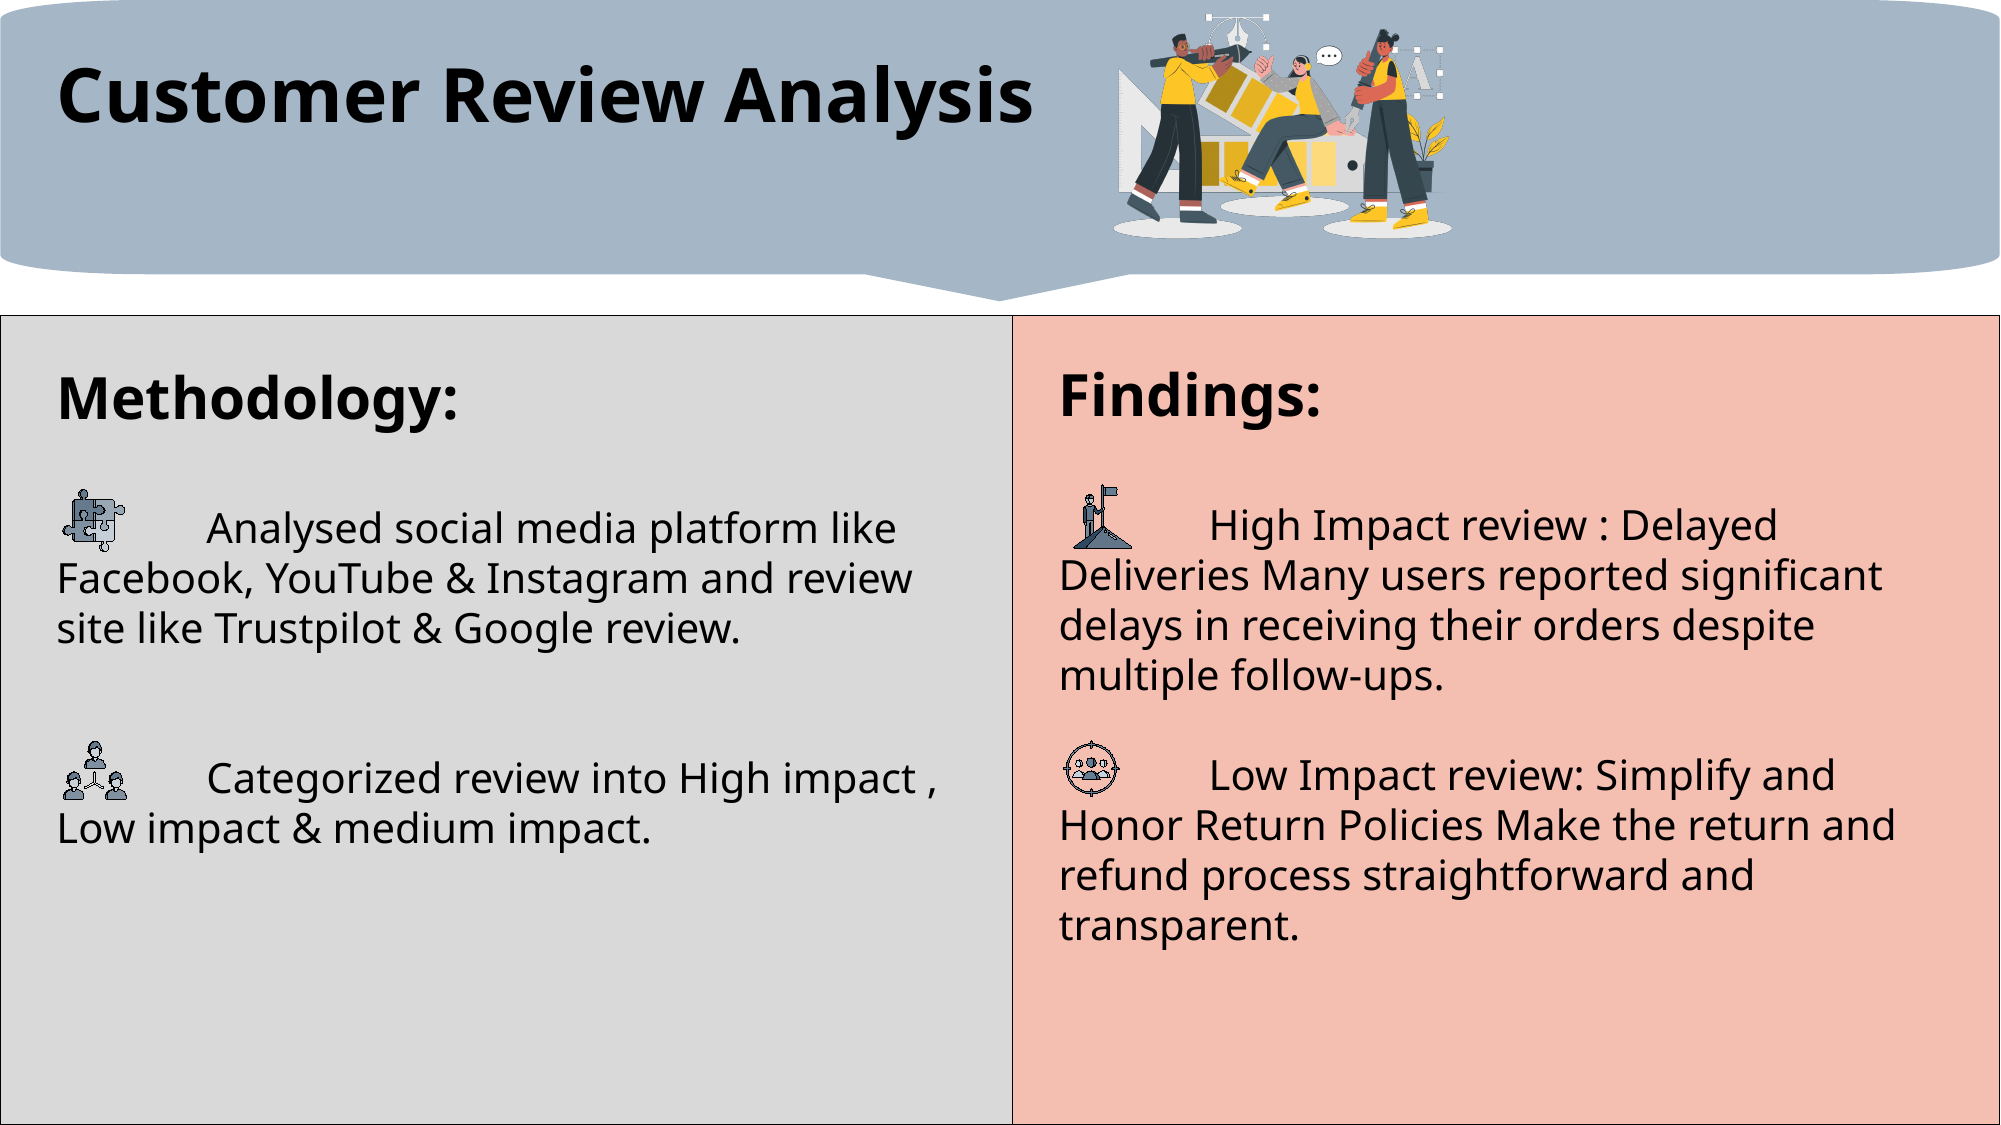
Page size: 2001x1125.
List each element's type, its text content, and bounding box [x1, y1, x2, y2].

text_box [62, 488, 127, 552]
text_box [0, 0, 1083, 302]
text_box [1073, 484, 1133, 549]
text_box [0, 315, 2000, 1125]
picture [1073, 0, 1492, 276]
text_box Customer Review Analysis [41, 40, 1067, 145]
text_box [1497, 0, 2000, 275]
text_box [1062, 740, 1120, 798]
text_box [63, 741, 127, 800]
